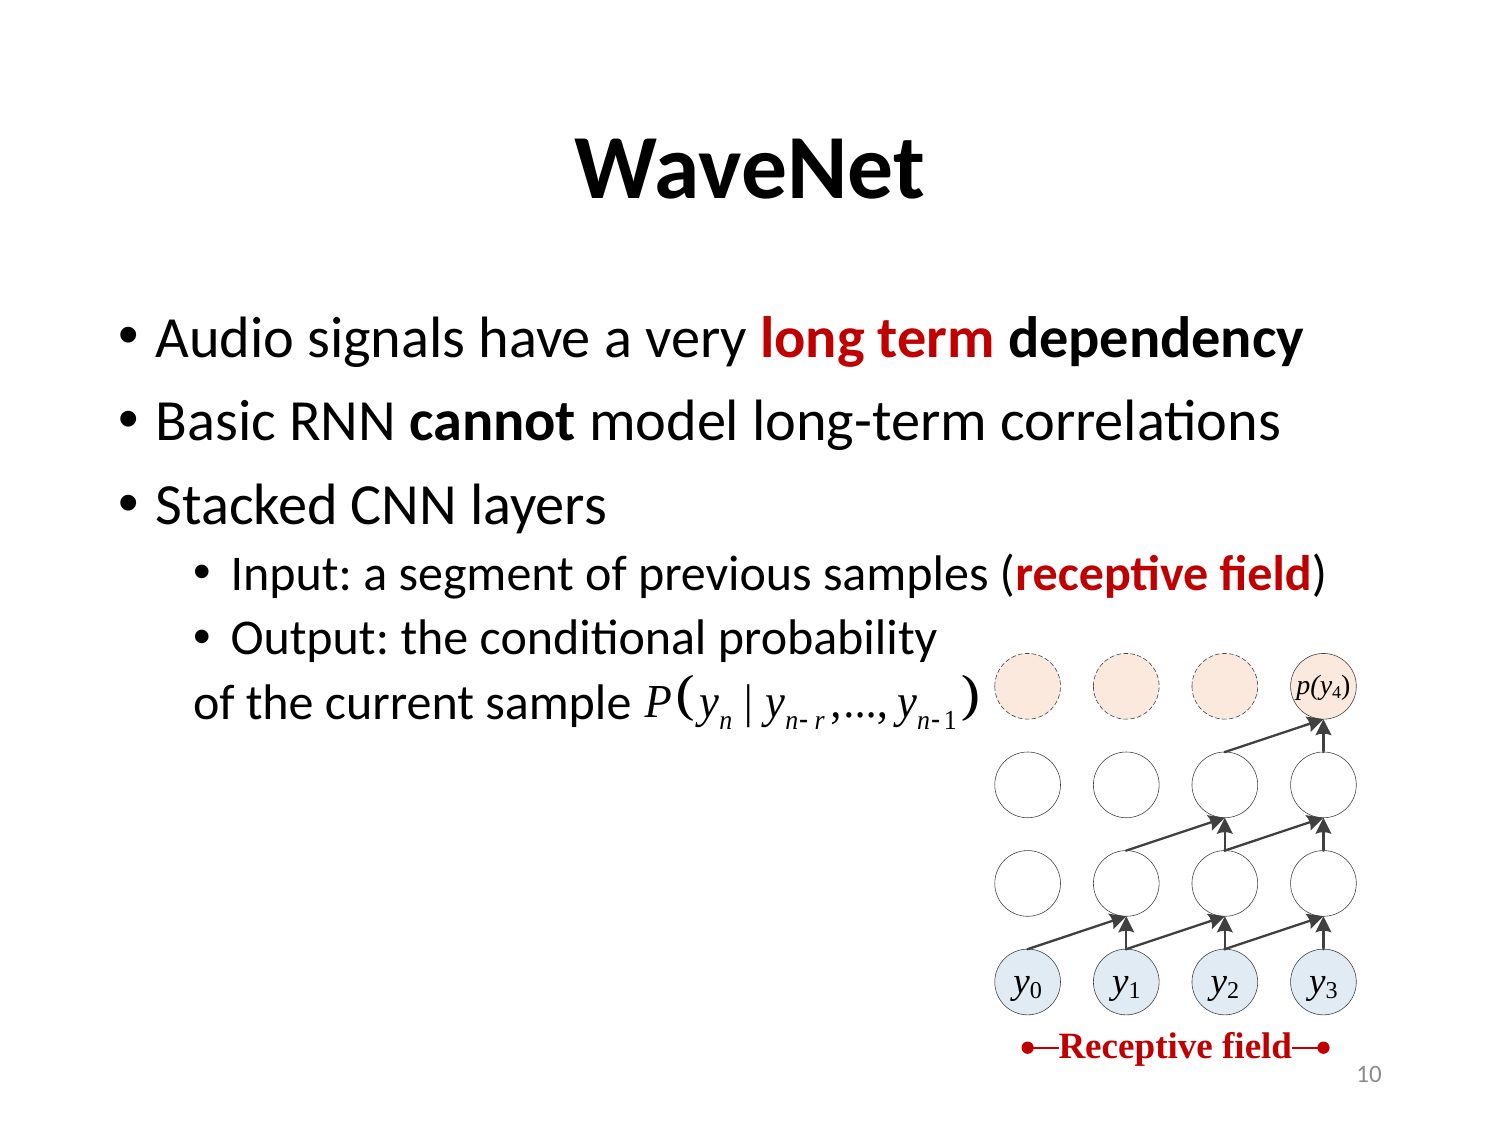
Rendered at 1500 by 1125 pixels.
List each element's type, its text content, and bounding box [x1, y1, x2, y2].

list Audio signals have a very long term dependency Basic RNN cannot model long-term correlations Stacked CNN layers Input: a segment of previous samples (receptive field) Output: the conditional probability of the current sample [103, 299, 1397, 1014]
title WaveNet [103, 59, 1397, 278]
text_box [639, 672, 979, 739]
picture [991, 650, 1360, 1073]
slide_number 9 [1059, 1042, 1397, 1103]
